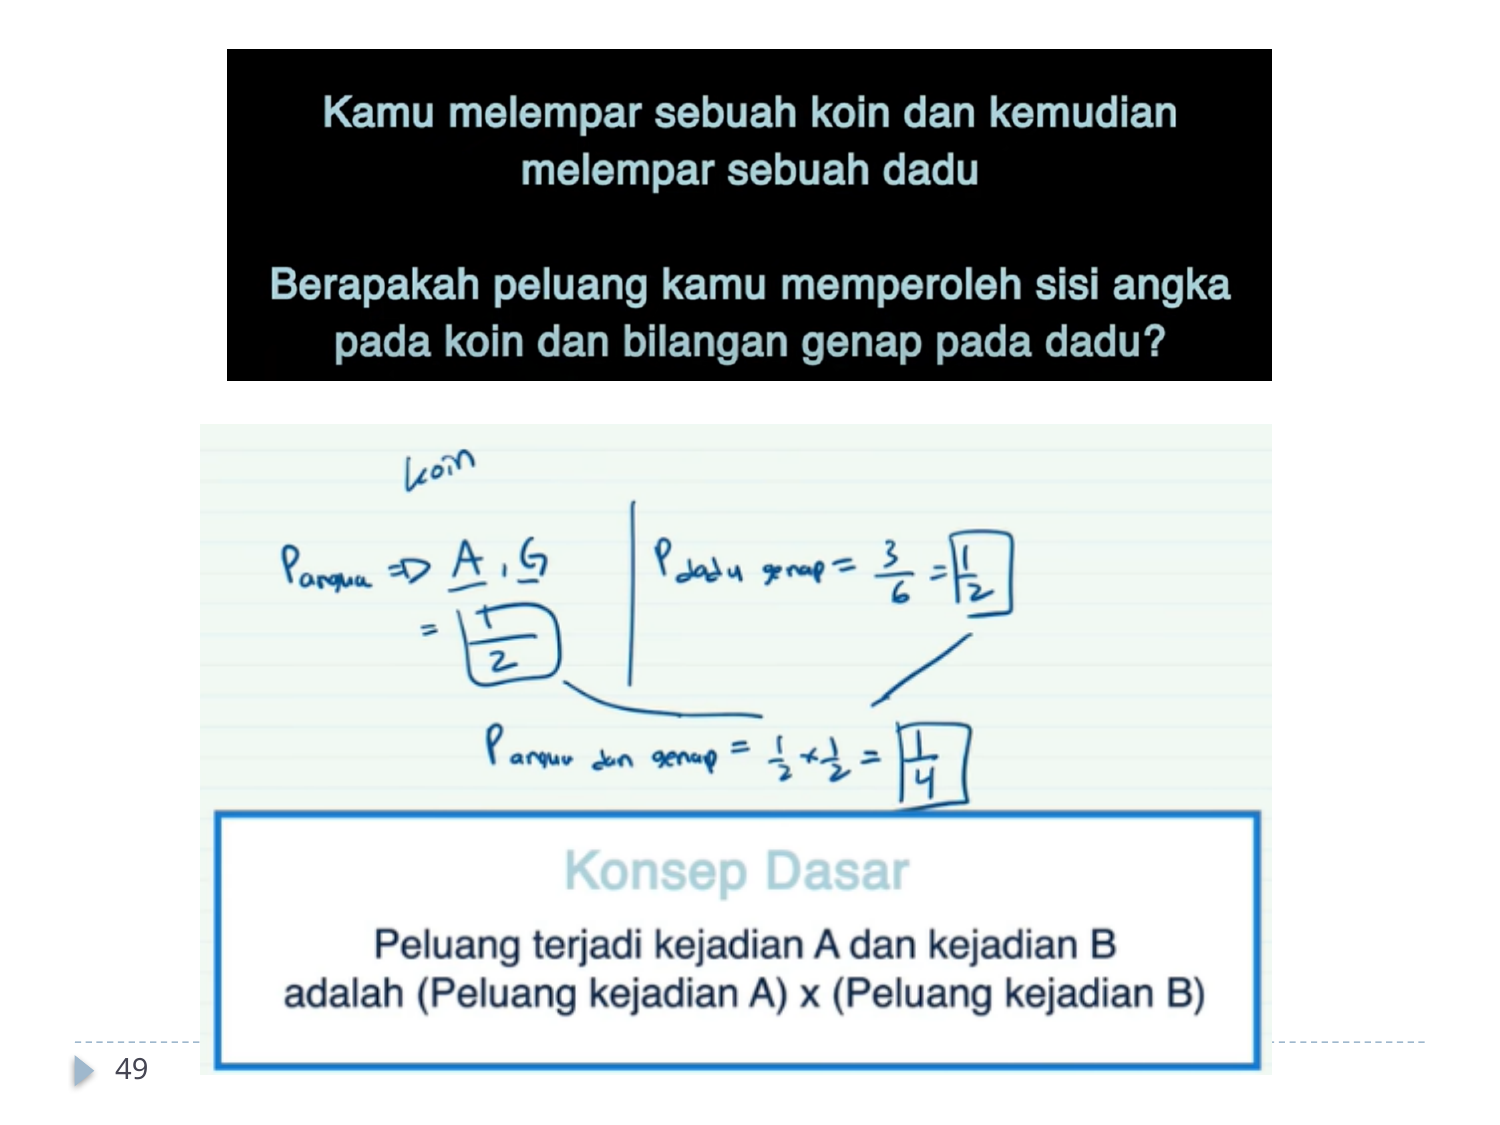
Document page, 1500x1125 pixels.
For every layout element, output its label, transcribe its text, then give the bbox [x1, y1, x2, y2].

picture [199, 424, 1272, 1076]
picture [227, 49, 1272, 381]
slide_number 49 [100, 1042, 426, 1103]
